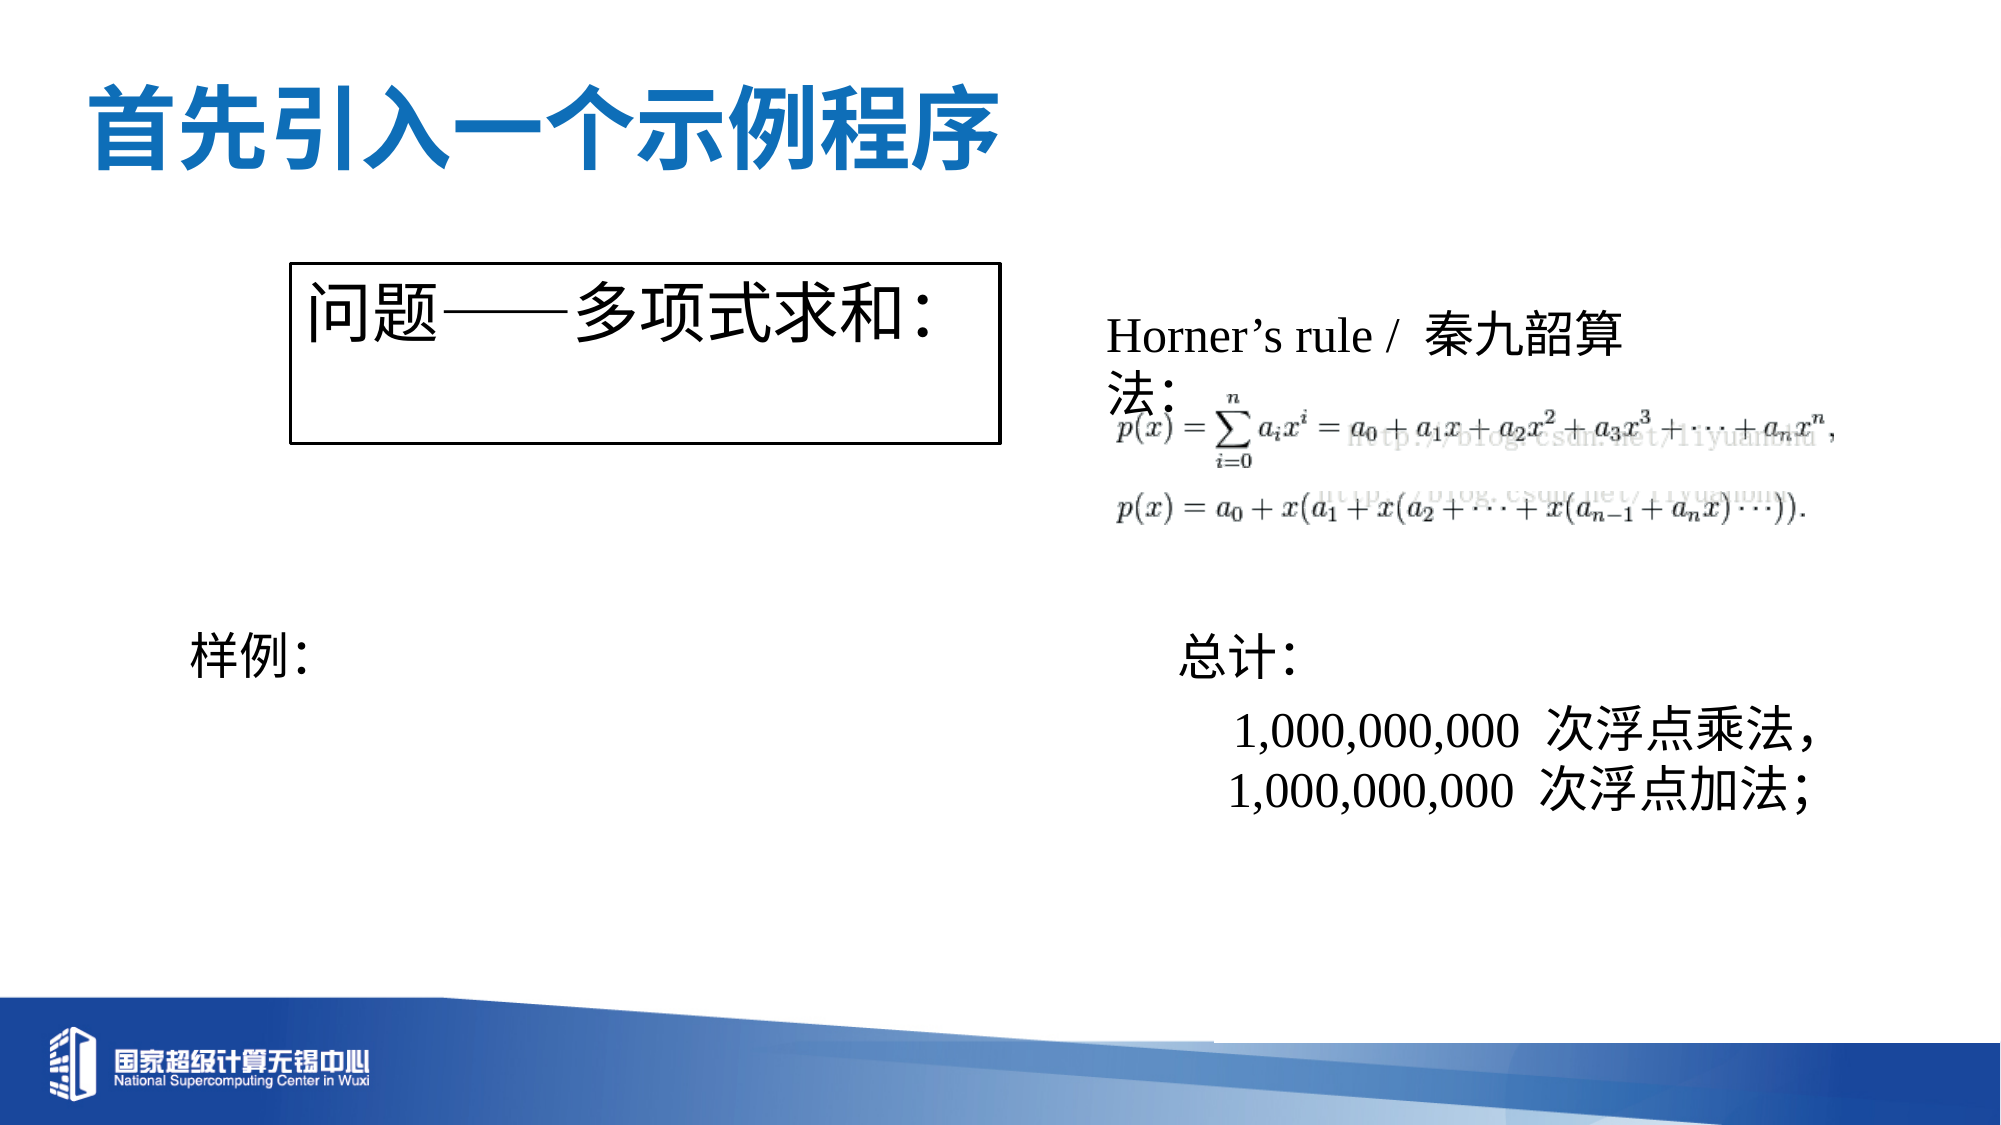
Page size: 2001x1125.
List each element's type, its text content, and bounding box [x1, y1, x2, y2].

text_box 首先引入一个示例程序 [70, 17, 1647, 235]
picture [0, 0, 2001, 1125]
text_box 总计： 1,000,000,000 次浮点乘法， 1,000,000,000 次浮点加法； [1162, 617, 1850, 825]
text_box Horner’s rule / 秦九韶算法： [1091, 294, 1685, 430]
